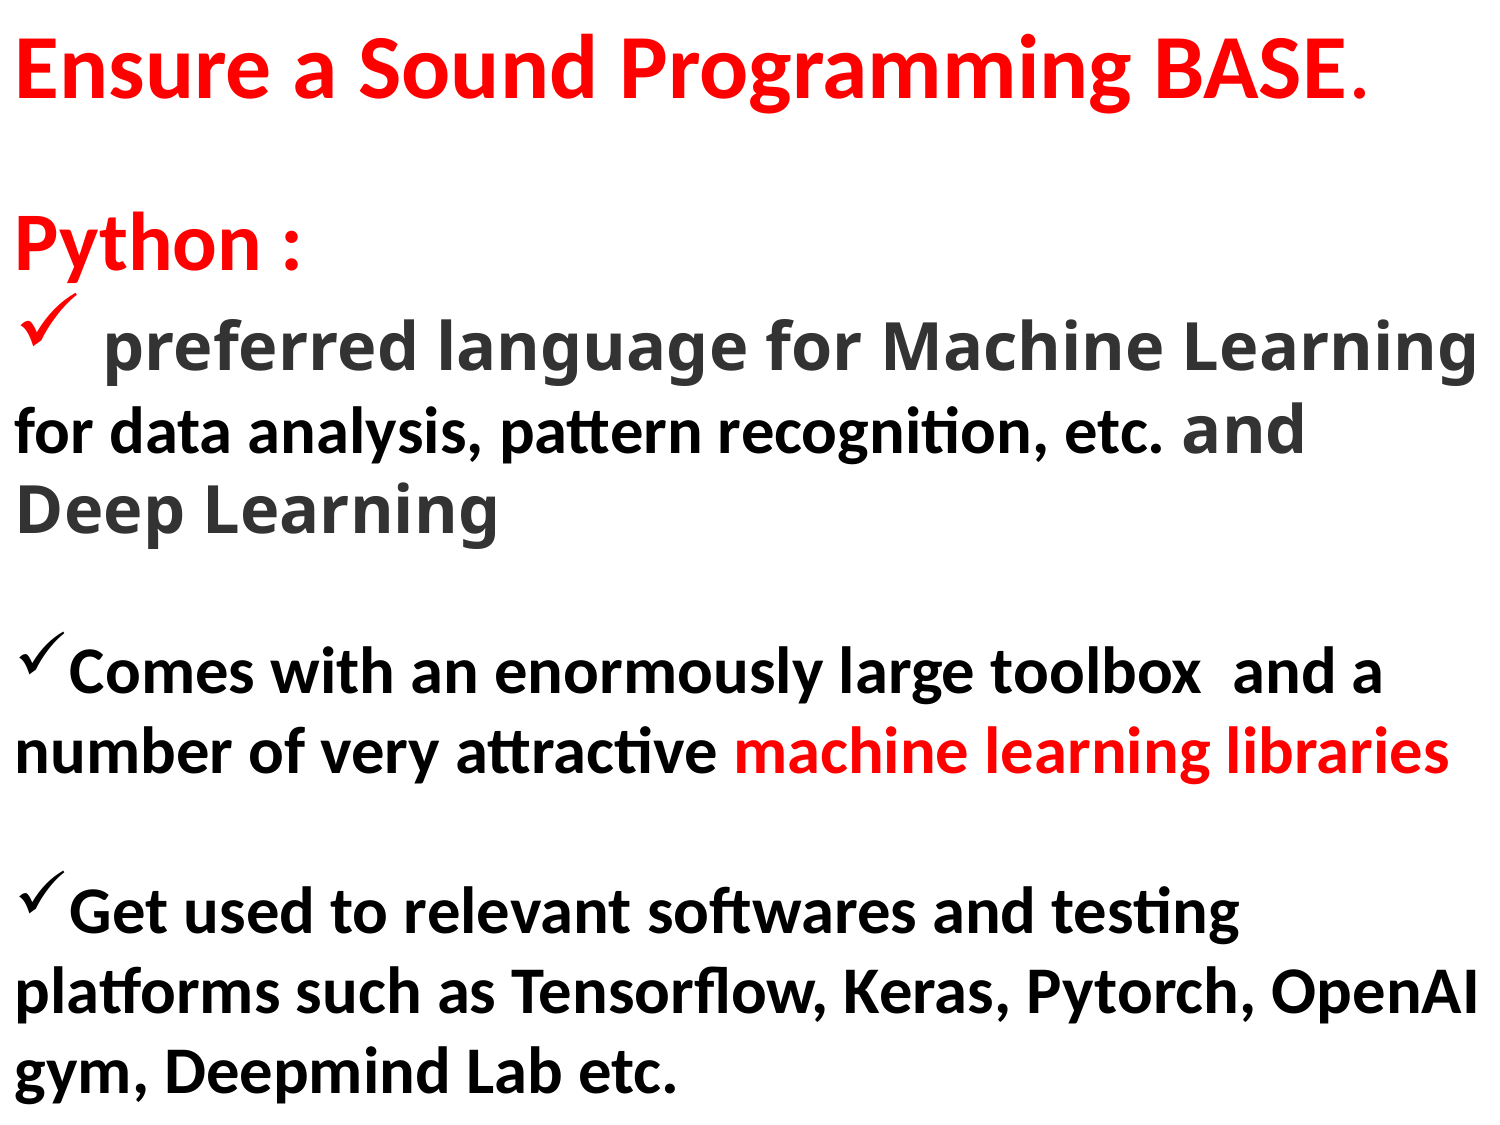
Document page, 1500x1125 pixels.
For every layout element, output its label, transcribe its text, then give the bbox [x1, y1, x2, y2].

text_box Ensure a Sound Programming BASE. Python : preferred language for Machine Learning for data analysis, pattern recognition, etc. and Deep Learning Comes with an enormously large toolbox and a number of very attractive machine learning libraries Get used to relevant softwares and testing platforms such as Tensorflow, Keras, Pytorch, OpenAI gym, Deepmind Lab etc. [0, 0, 1500, 1115]
